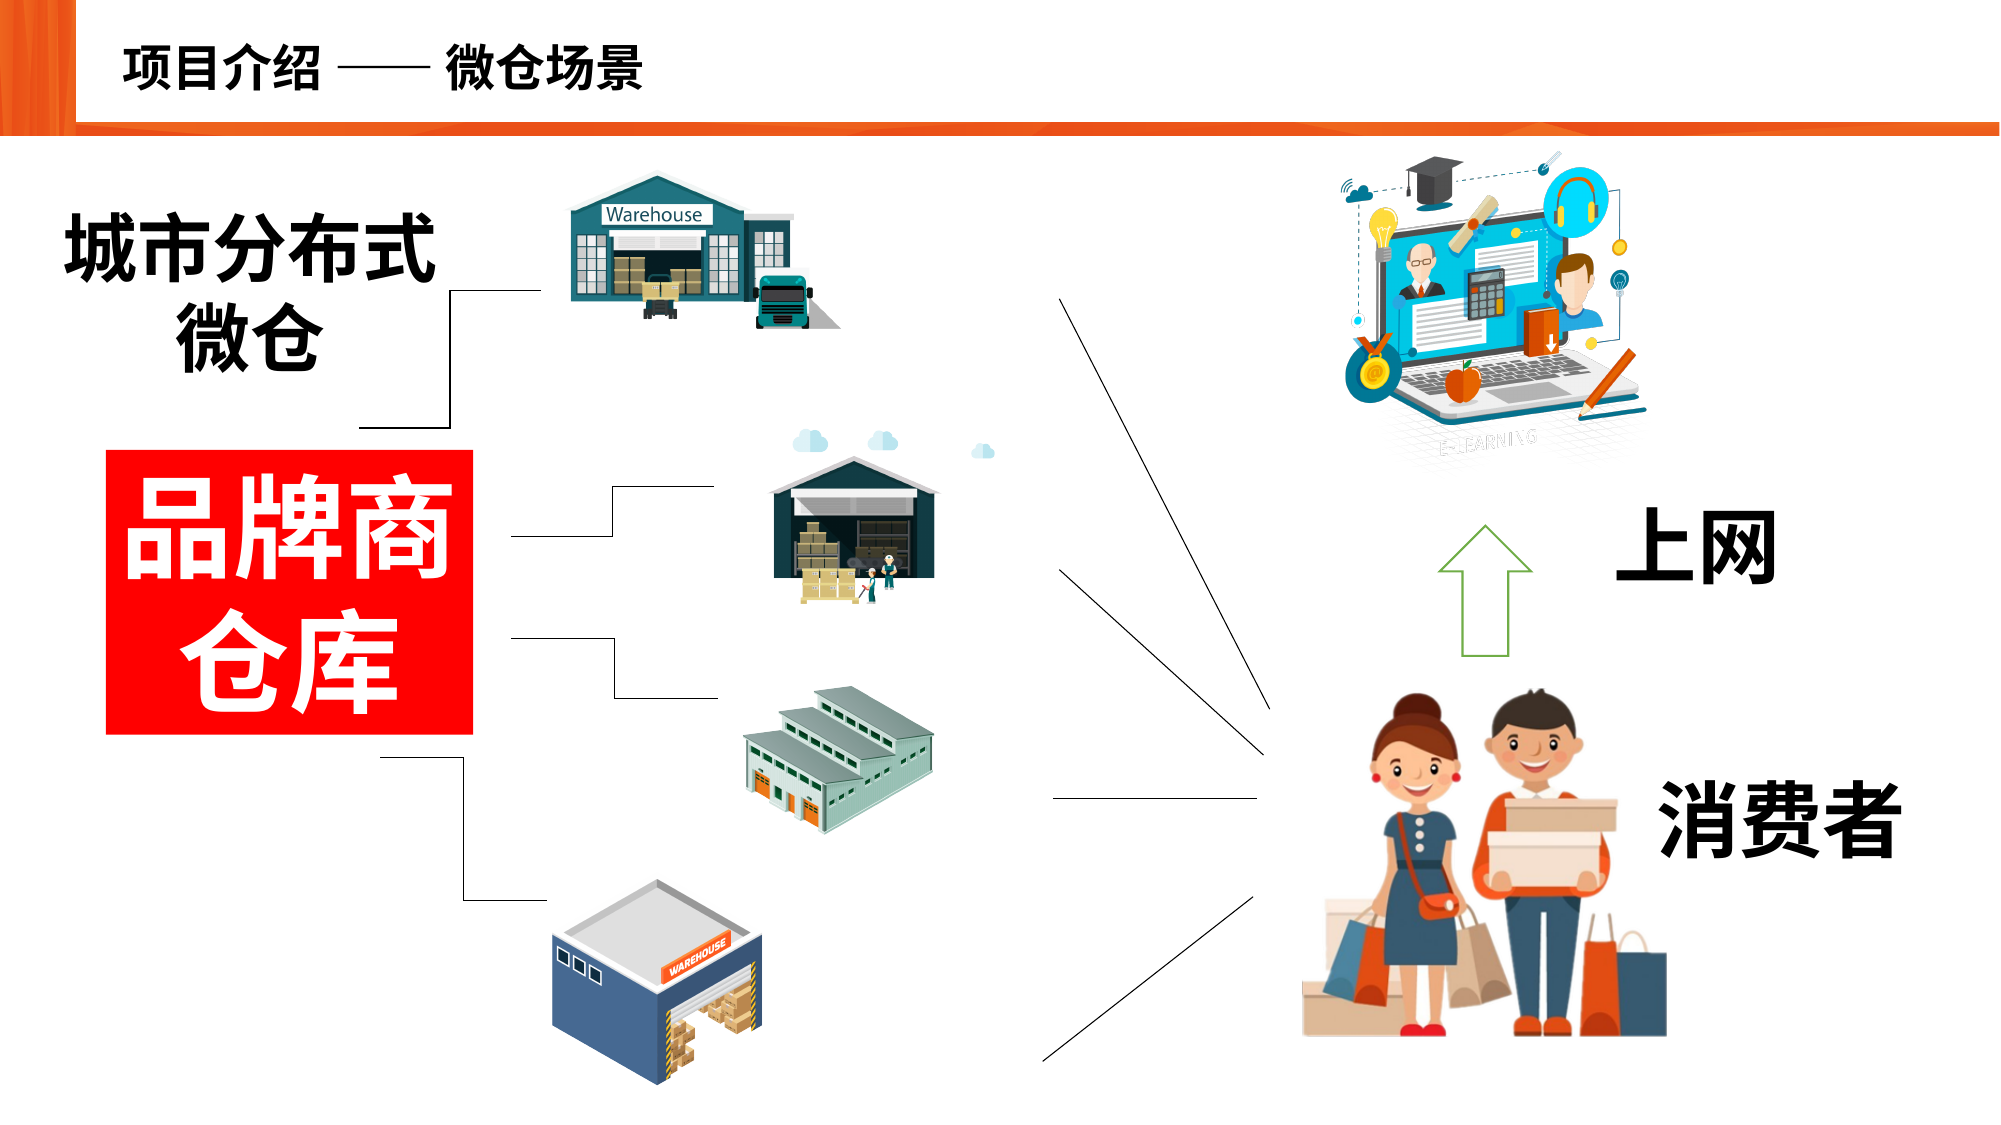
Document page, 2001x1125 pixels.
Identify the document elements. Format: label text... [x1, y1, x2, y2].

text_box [359, 290, 541, 428]
text_box 城市分布式 微仓 [48, 194, 453, 389]
text_box 品牌商 仓库 [105, 449, 474, 735]
picture [734, 655, 938, 859]
picture [522, 139, 863, 363]
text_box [511, 486, 714, 537]
text_box 消费者 [1696, 760, 1921, 876]
text_box 项目介绍 —— 微仓场景 [108, 28, 661, 104]
text_box [1437, 524, 1534, 634]
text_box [1042, 896, 1254, 1062]
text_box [511, 638, 718, 699]
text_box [380, 757, 547, 901]
picture [1268, 634, 1697, 1125]
picture [0, 0, 2000, 136]
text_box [1059, 710, 1264, 756]
picture [734, 380, 1024, 628]
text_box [1059, 298, 1270, 710]
text_box 上网 [1598, 486, 1796, 602]
picture [1330, 143, 1670, 487]
picture [540, 862, 774, 1096]
